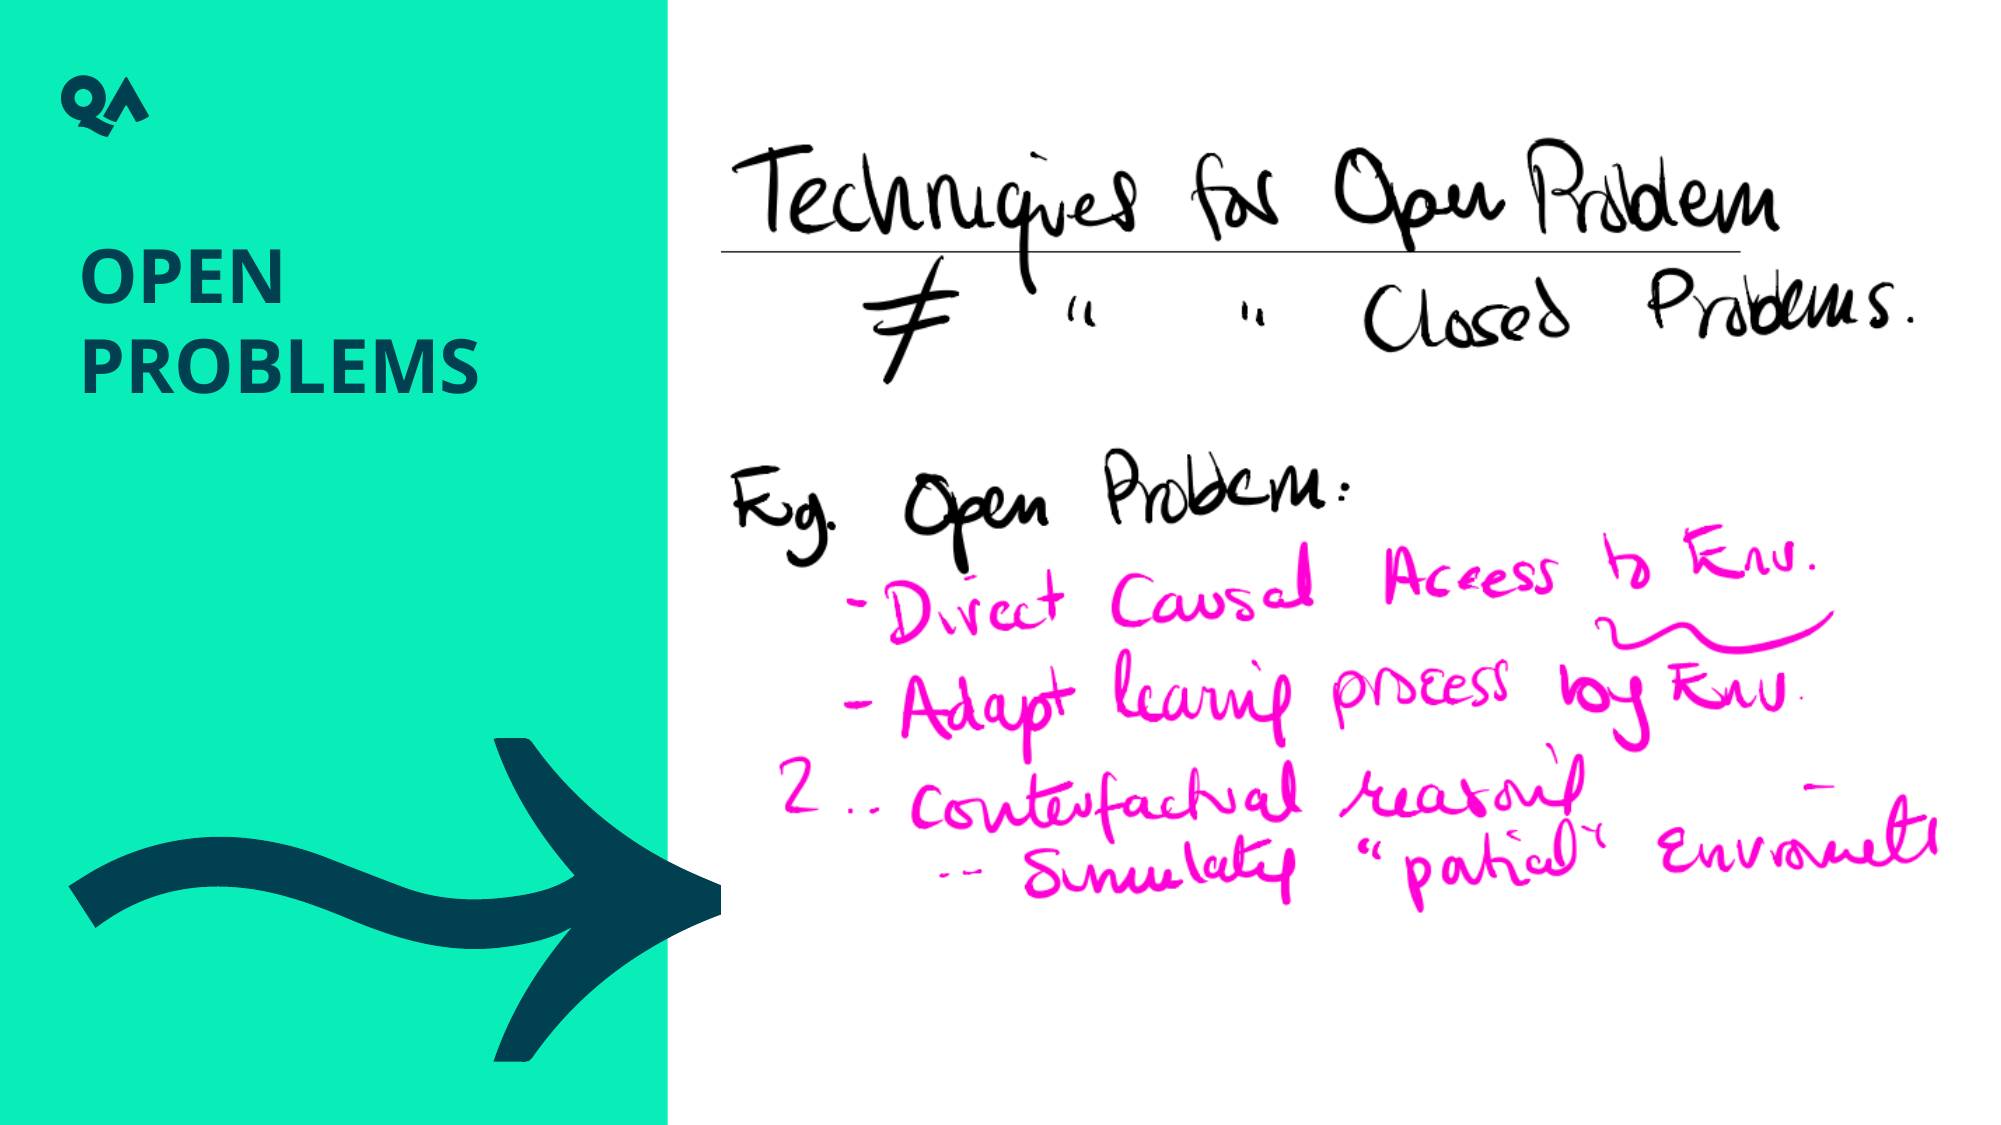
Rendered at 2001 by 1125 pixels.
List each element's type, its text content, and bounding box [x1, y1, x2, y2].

picture [721, 121, 1965, 924]
list Open problems [63, 221, 628, 673]
picture [44, 61, 166, 148]
